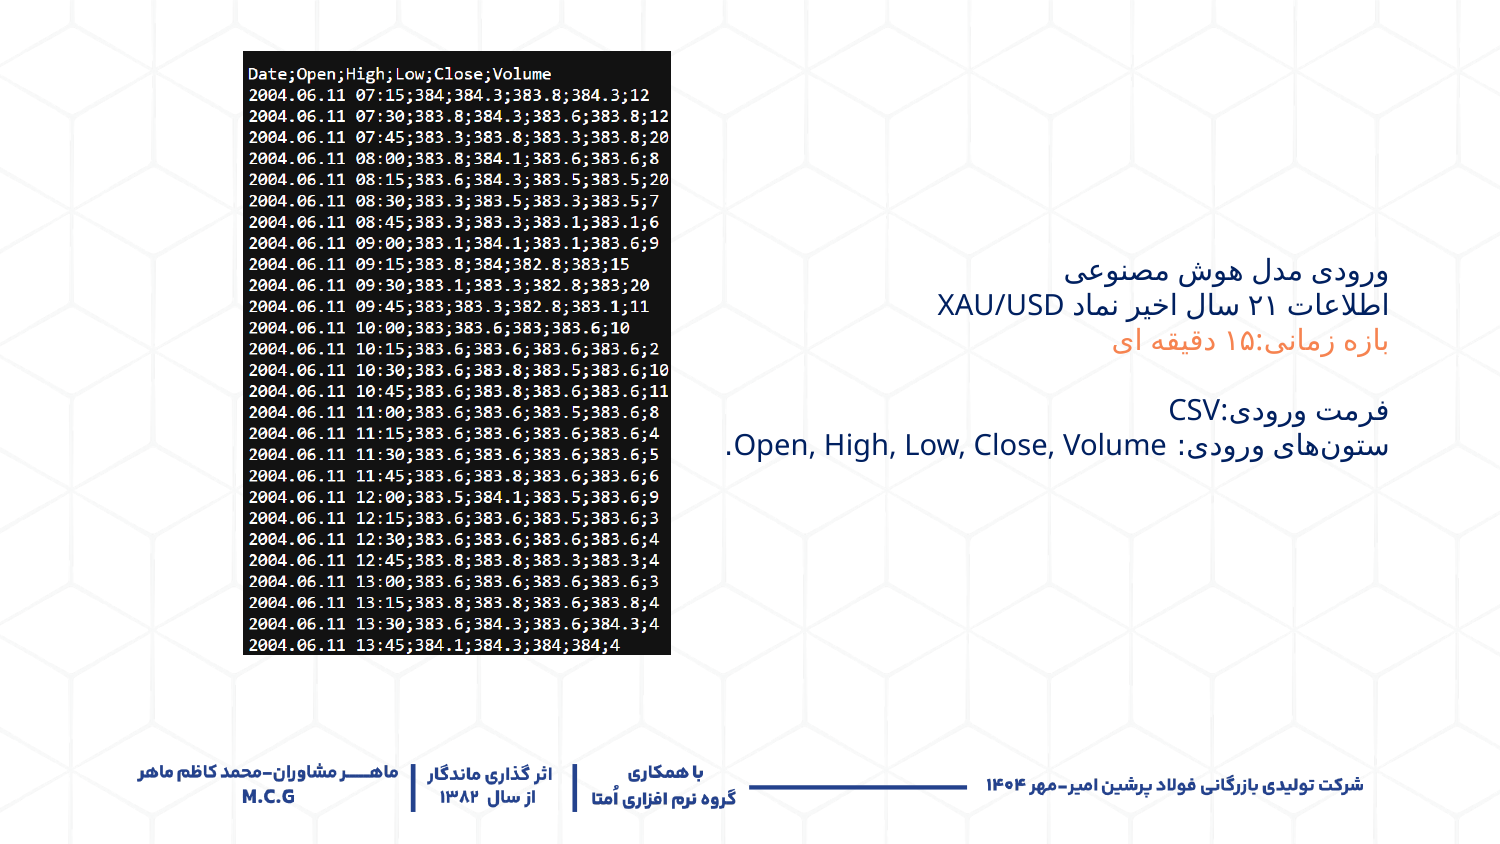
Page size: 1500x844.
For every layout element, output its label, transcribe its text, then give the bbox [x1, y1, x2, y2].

text_box ورودی مدل هوش مصنوعی اطلاعات ۲۱ سال اخیر نماد XAU/USD بازه زمانی:۱۵ دقیقه ای فرمت ورودی:CSV ستون‌های ورودی: Open, High, Low, Close, Volume. [1274, 236, 1405, 470]
picture [0, 0, 1500, 844]
